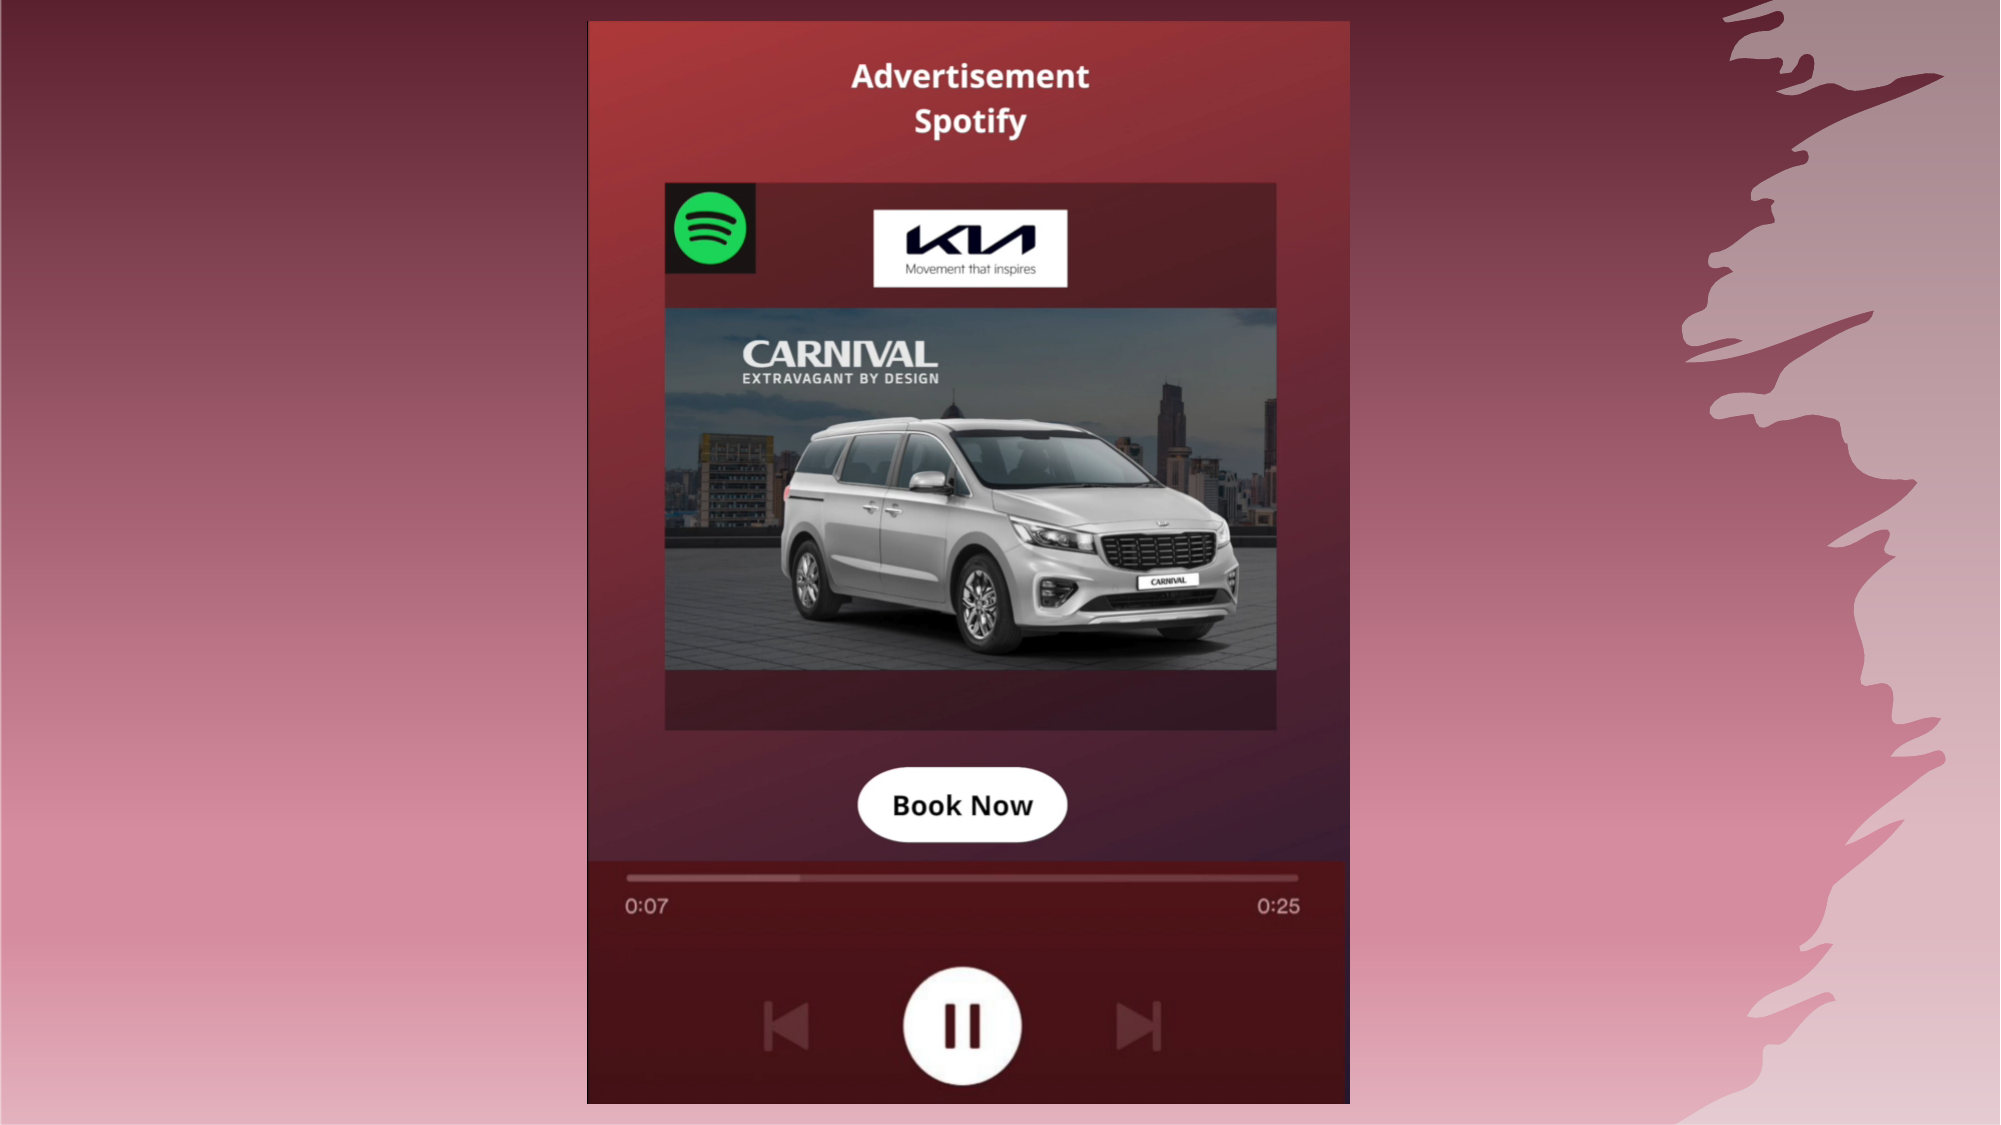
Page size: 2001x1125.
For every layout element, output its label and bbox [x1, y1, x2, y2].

picture [0, 0, 2000, 1125]
text_box [586, 20, 1351, 1105]
